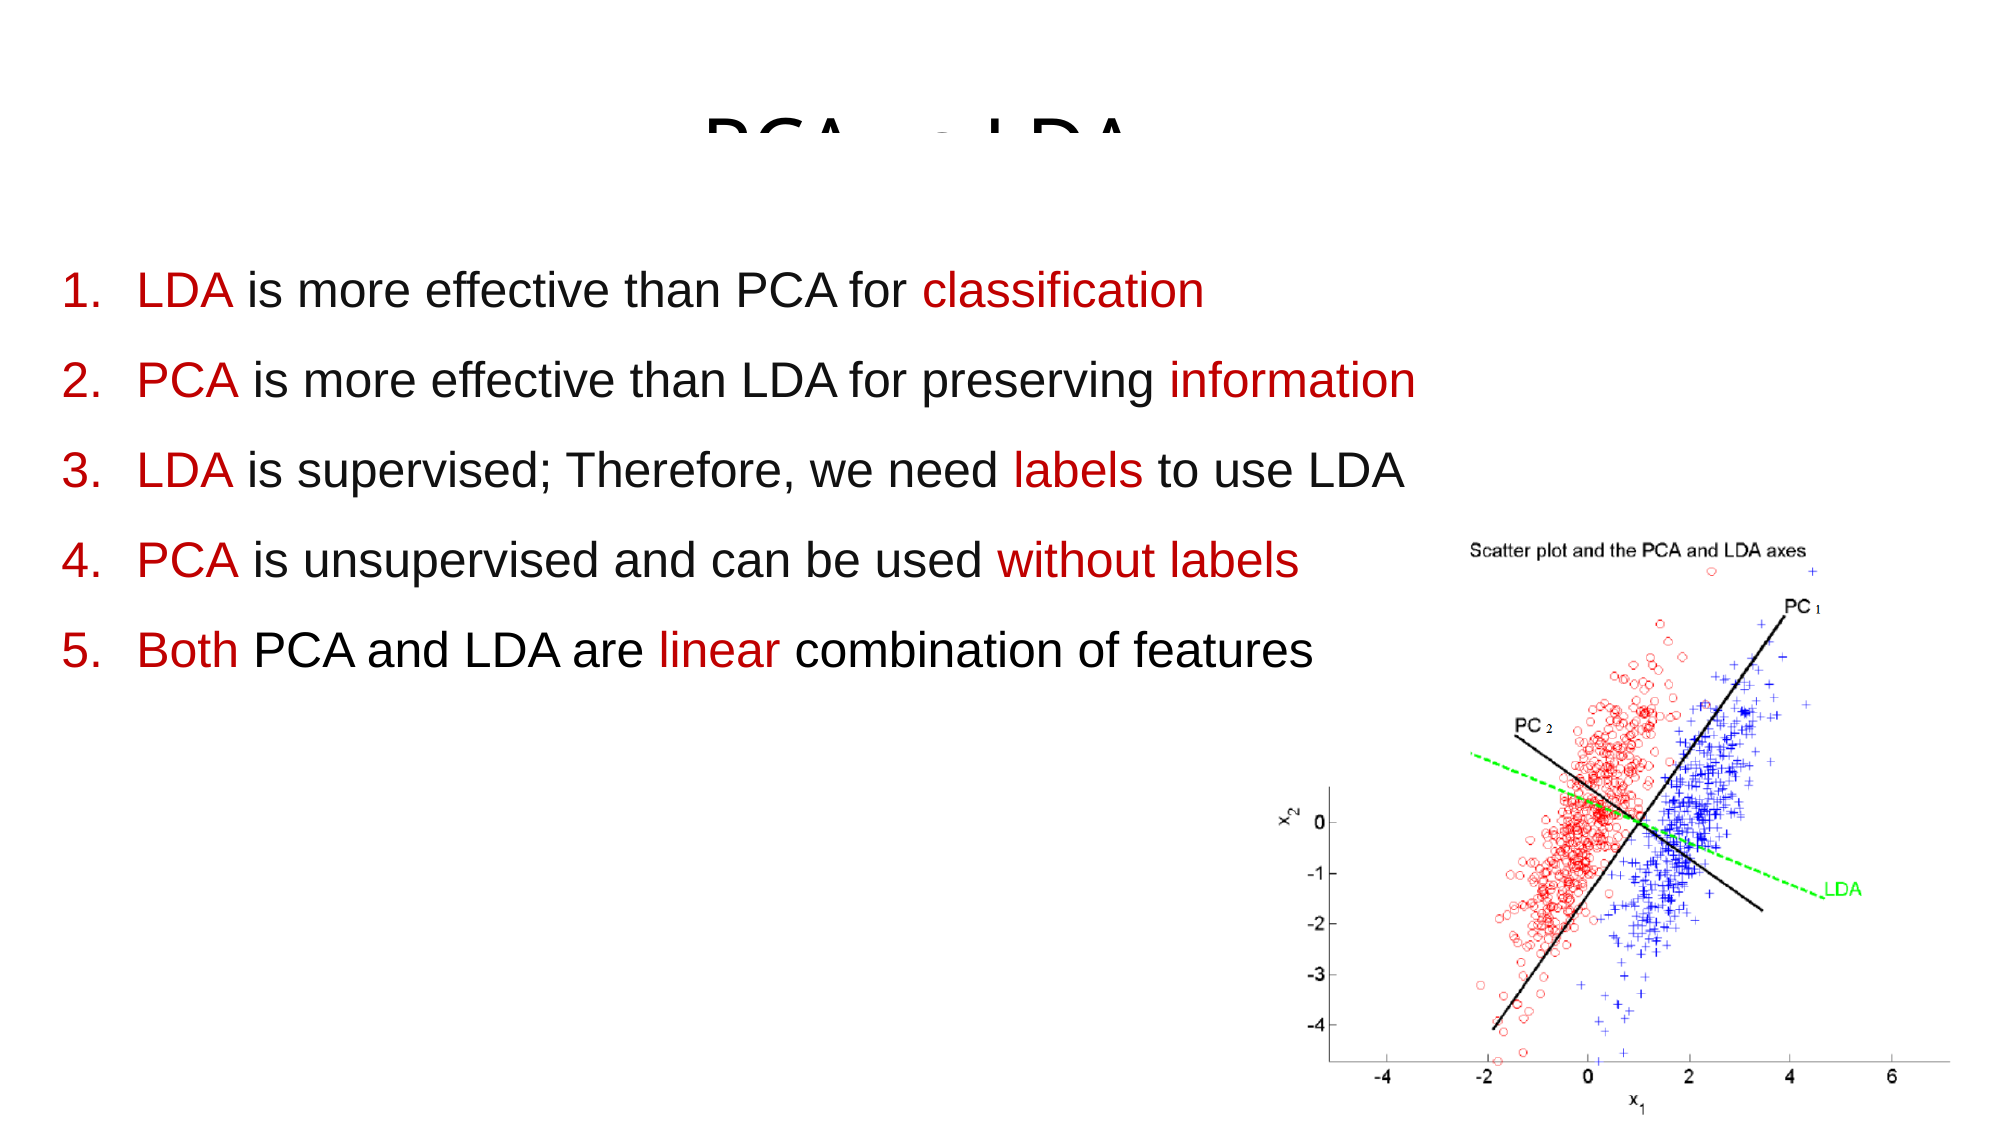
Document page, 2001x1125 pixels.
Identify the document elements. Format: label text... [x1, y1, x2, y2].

title PCA vs LDA [58, 42, 1784, 261]
list LDA is more effective than PCA for classification PCA is more effective than LDA for preserving information LDA is supervised; Therefore, we need labels to use LDA PCA is unsupervised and can be used without labels Both PCA and LDA are linear combination of features [37, 133, 1471, 787]
picture [1205, 500, 1990, 1122]
